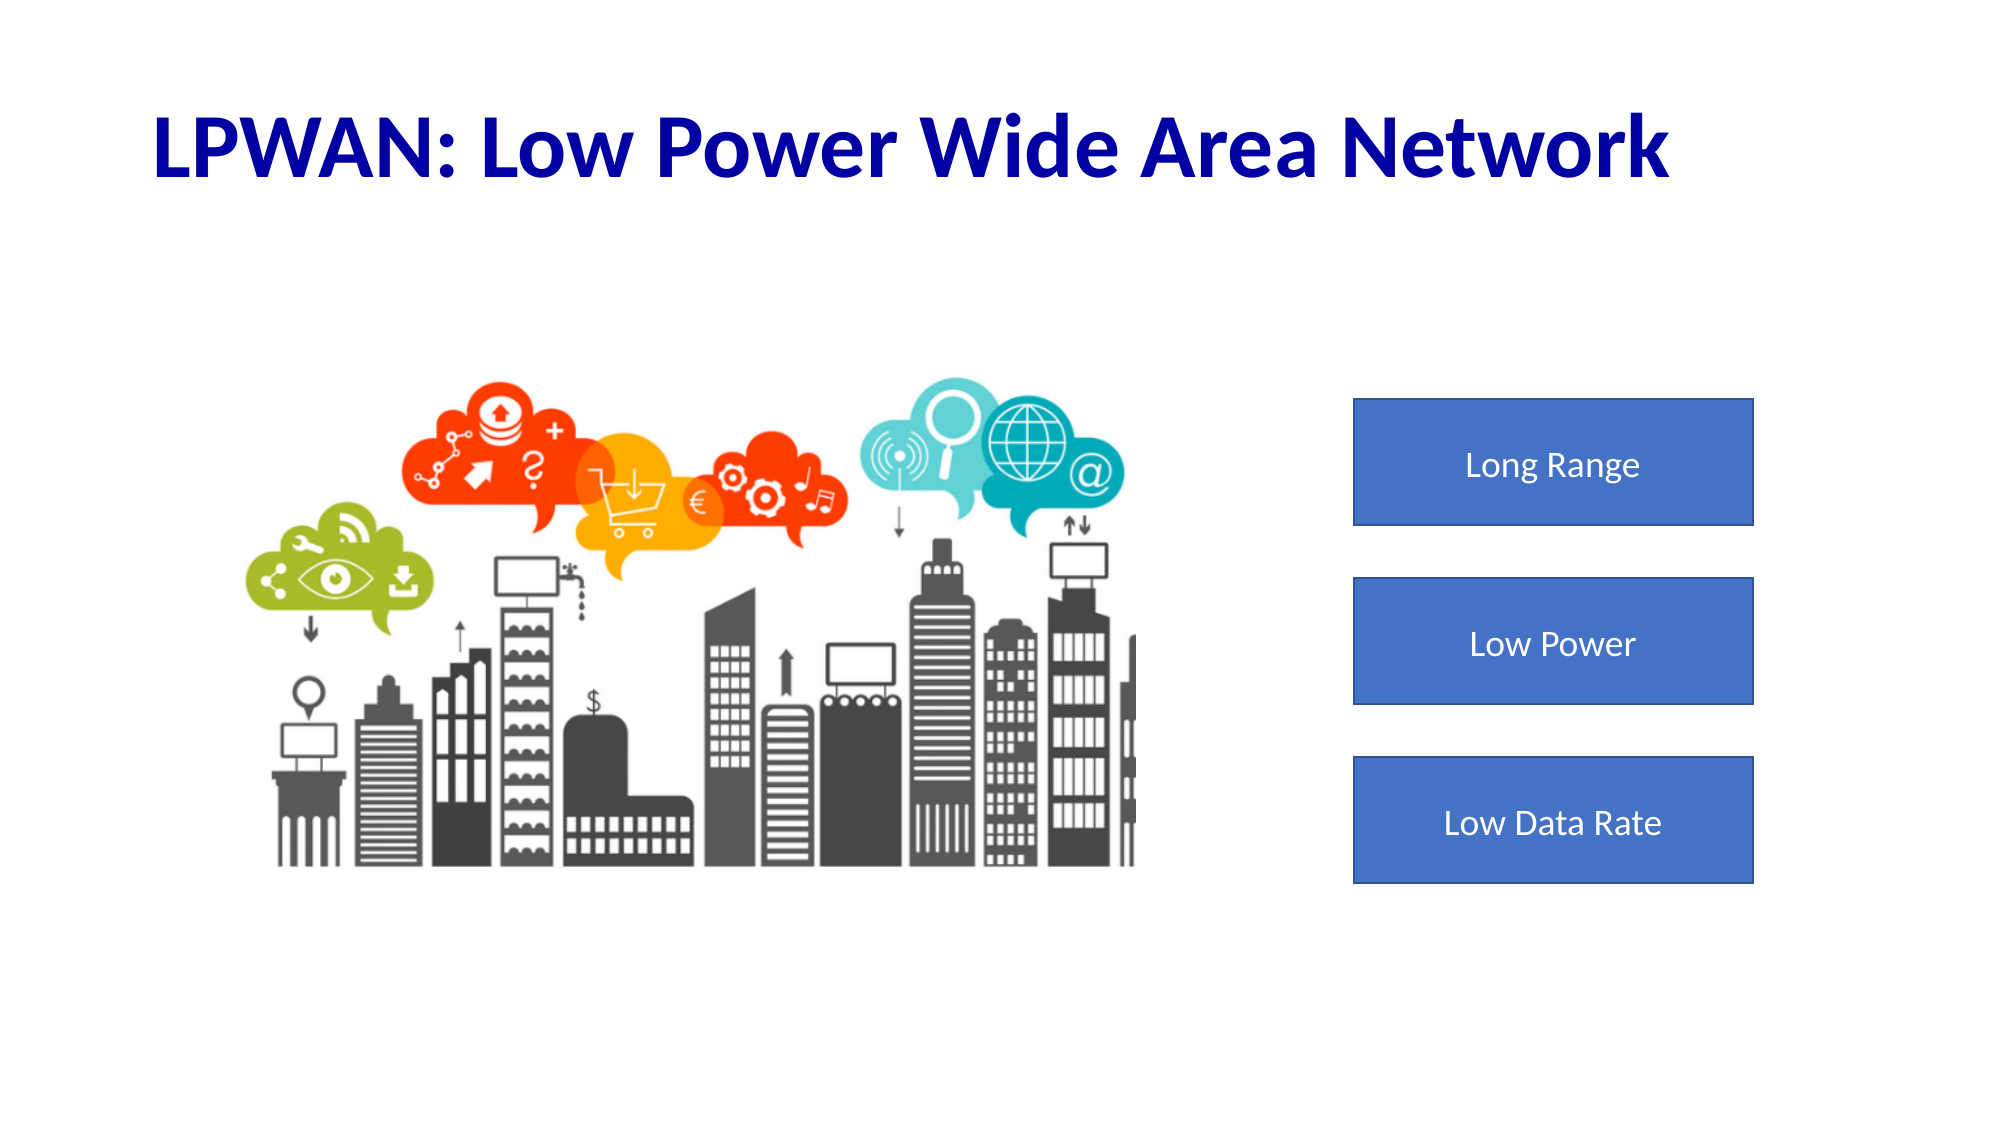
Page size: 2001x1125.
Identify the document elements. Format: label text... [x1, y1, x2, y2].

text_box Low Data Rate [1353, 757, 1753, 884]
text_box Low Power [1353, 578, 1753, 705]
picture [224, 361, 1136, 884]
text_box Long Range [1353, 399, 1753, 526]
title LPWAN: Low Power Wide Area Network [137, 74, 1863, 221]
